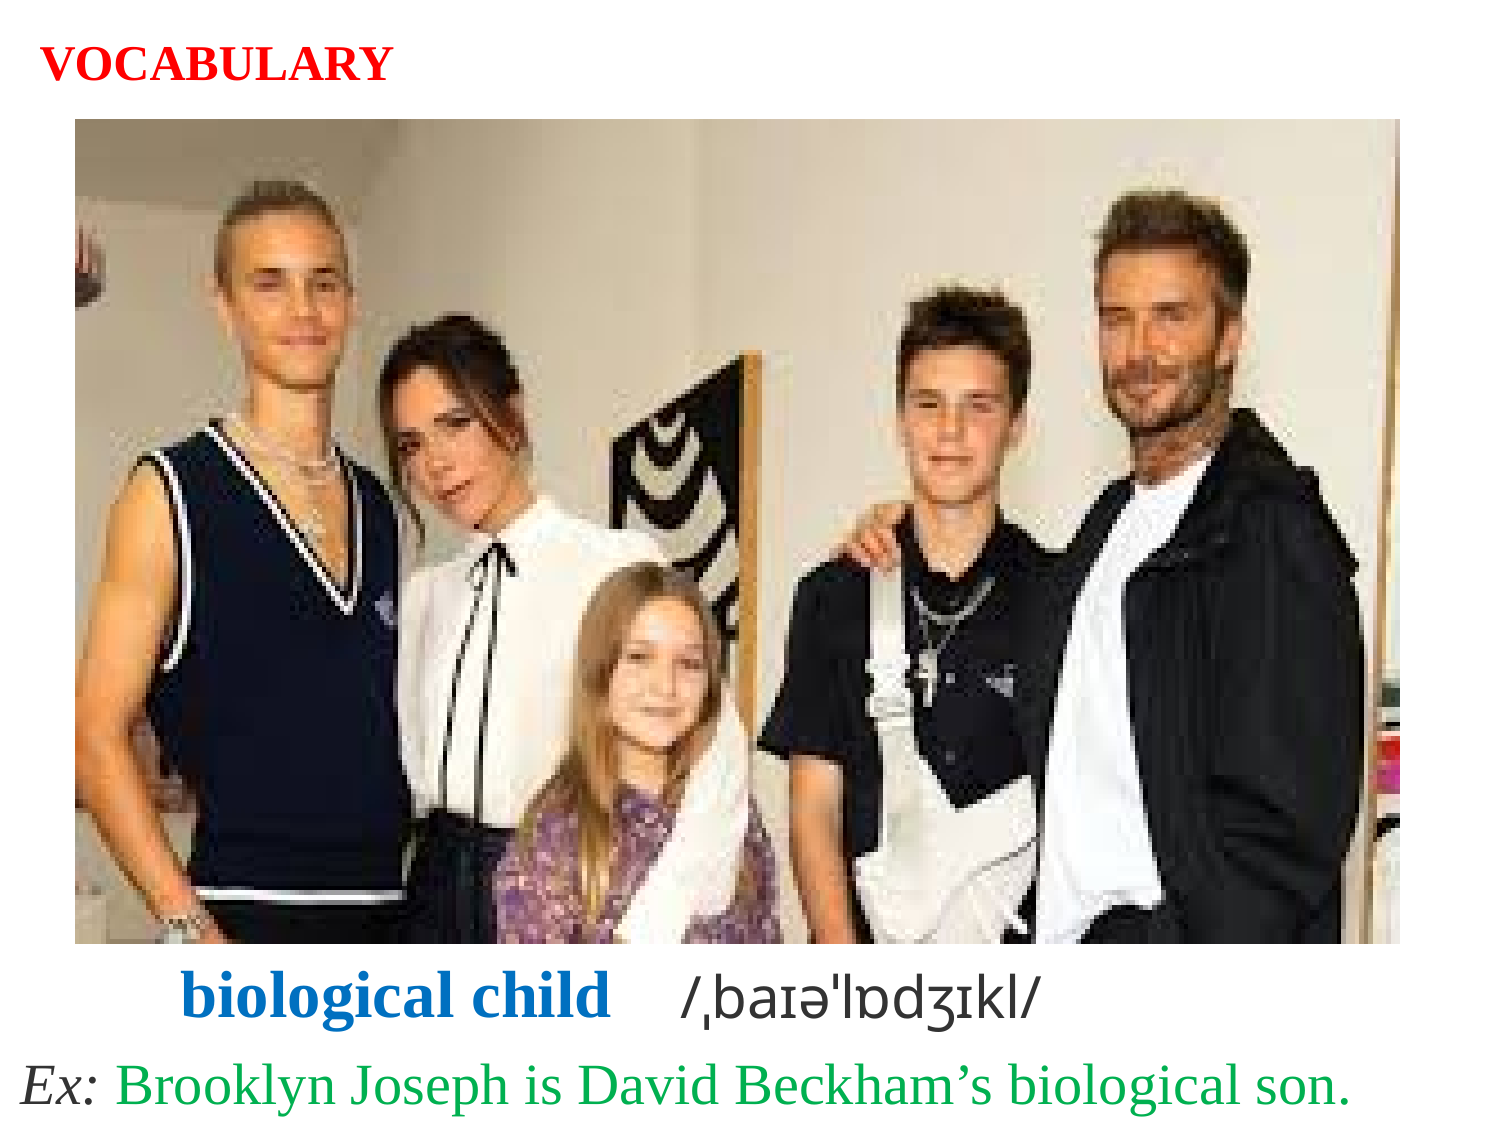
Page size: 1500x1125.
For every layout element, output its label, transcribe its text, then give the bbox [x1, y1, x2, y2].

text_box VOCABULARY [24, 23, 475, 98]
text_box biological child [165, 951, 741, 1038]
text_box /ˌbaɪəˈlɒdʒɪkl/ [665, 953, 1166, 1039]
picture [74, 119, 1401, 944]
text_box Ex: Brooklyn Joseph is David Beckham’s biological son. [5, 1039, 1469, 1124]
